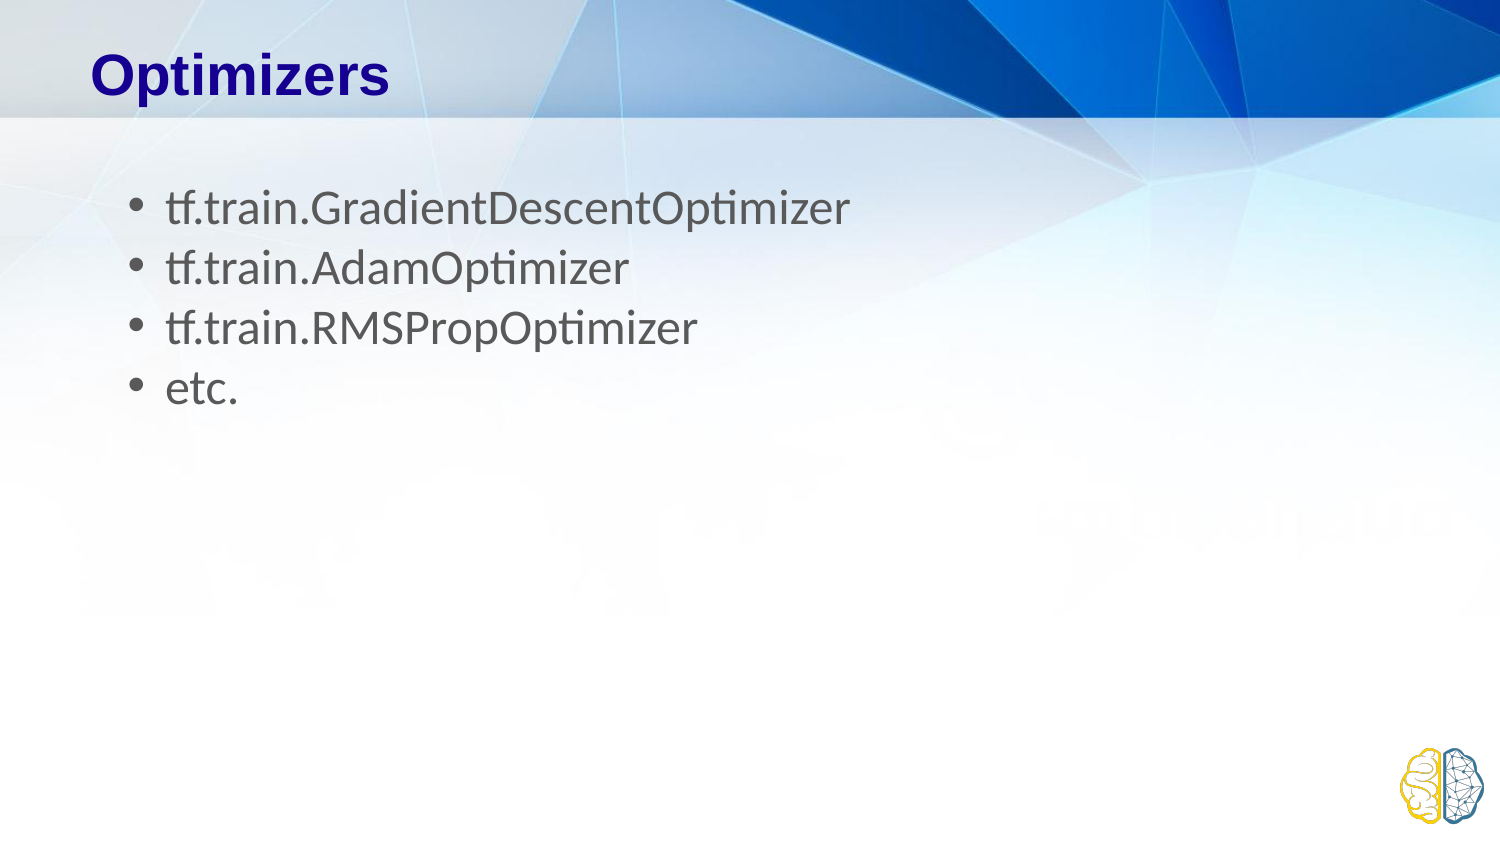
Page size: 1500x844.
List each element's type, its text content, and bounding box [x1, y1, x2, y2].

picture [0, 0, 1500, 844]
list tf.train.GradientDescentOptimizer tf.train.AdamOptimizer tf.train.RMSPropOptimizer etc. [75, 159, 1425, 754]
title Optimizers [75, 21, 1425, 122]
